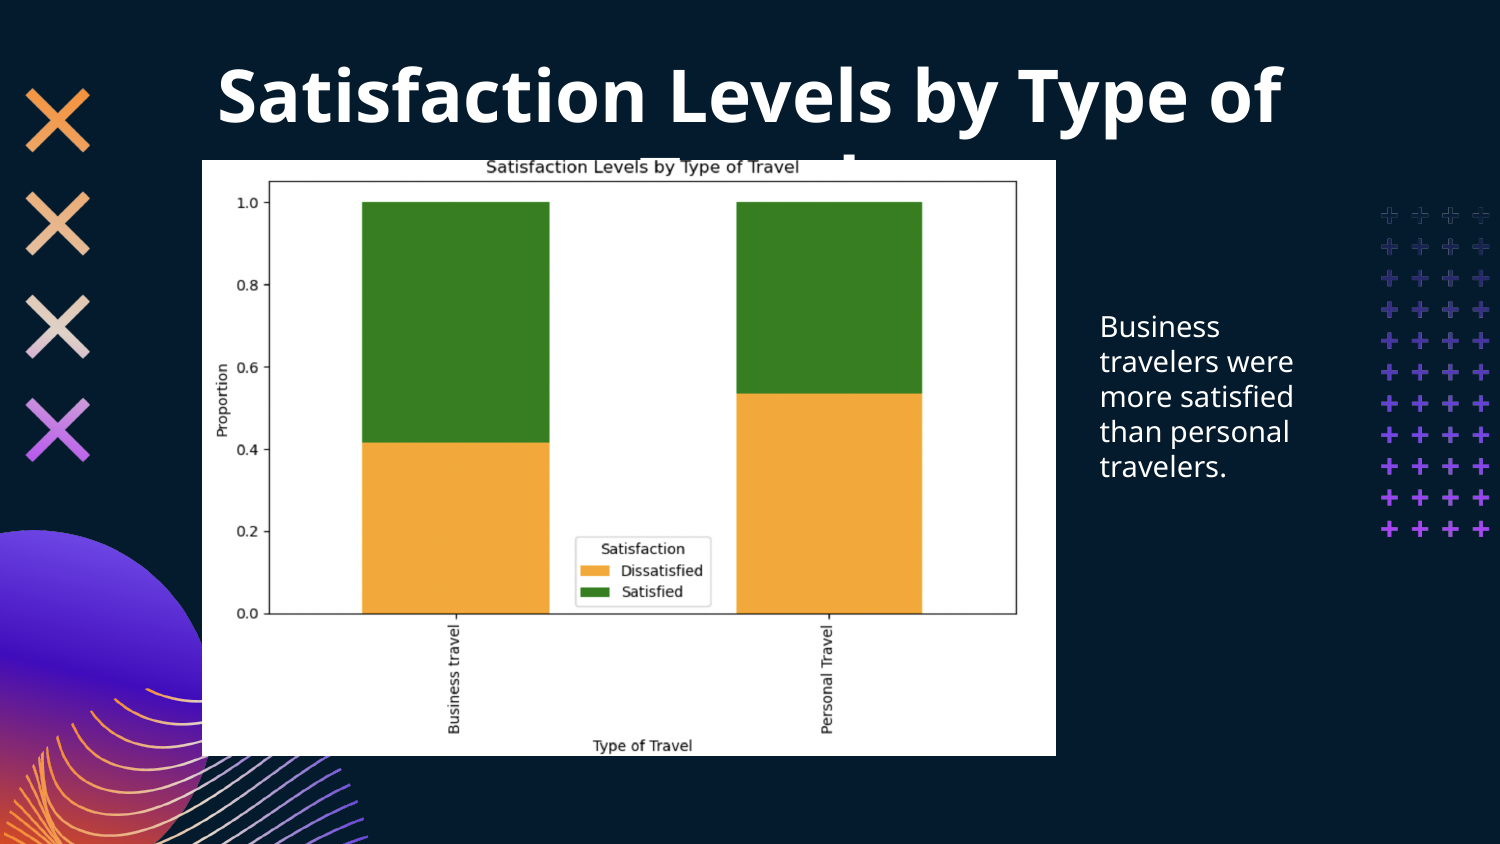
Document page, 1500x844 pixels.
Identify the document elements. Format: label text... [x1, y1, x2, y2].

picture [0, 159, 1057, 844]
text_box Business travelers were more satisfied than personal travelers. [1062, 293, 1356, 622]
title Satisfaction Levels by Type of Travel [118, 34, 1382, 129]
picture [1382, 208, 1500, 537]
picture [26, 89, 90, 461]
